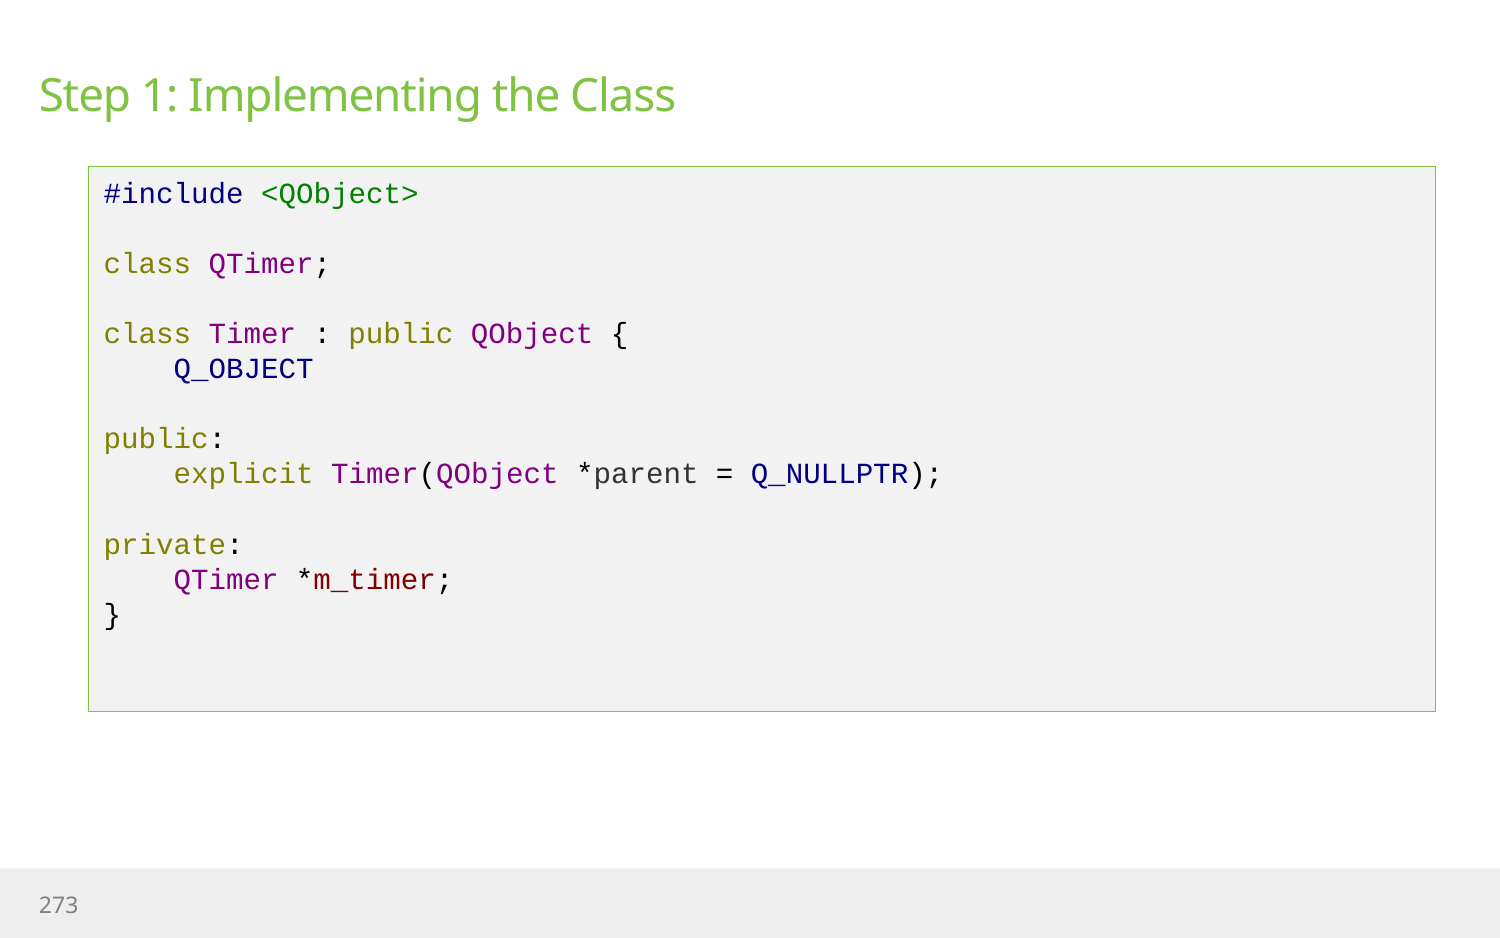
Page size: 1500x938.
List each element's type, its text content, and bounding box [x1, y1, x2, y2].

title Step 1: Implementing the Class [39, 66, 1052, 196]
text_box #include <QObject> class QTimer; class Timer : public QObject { Q_OBJECT public: explicit Timer(QObject *parent = Q_NULLPTR); private: QTimer *m_timer; } [88, 166, 1436, 712]
slide_number 273 [39, 892, 410, 921]
